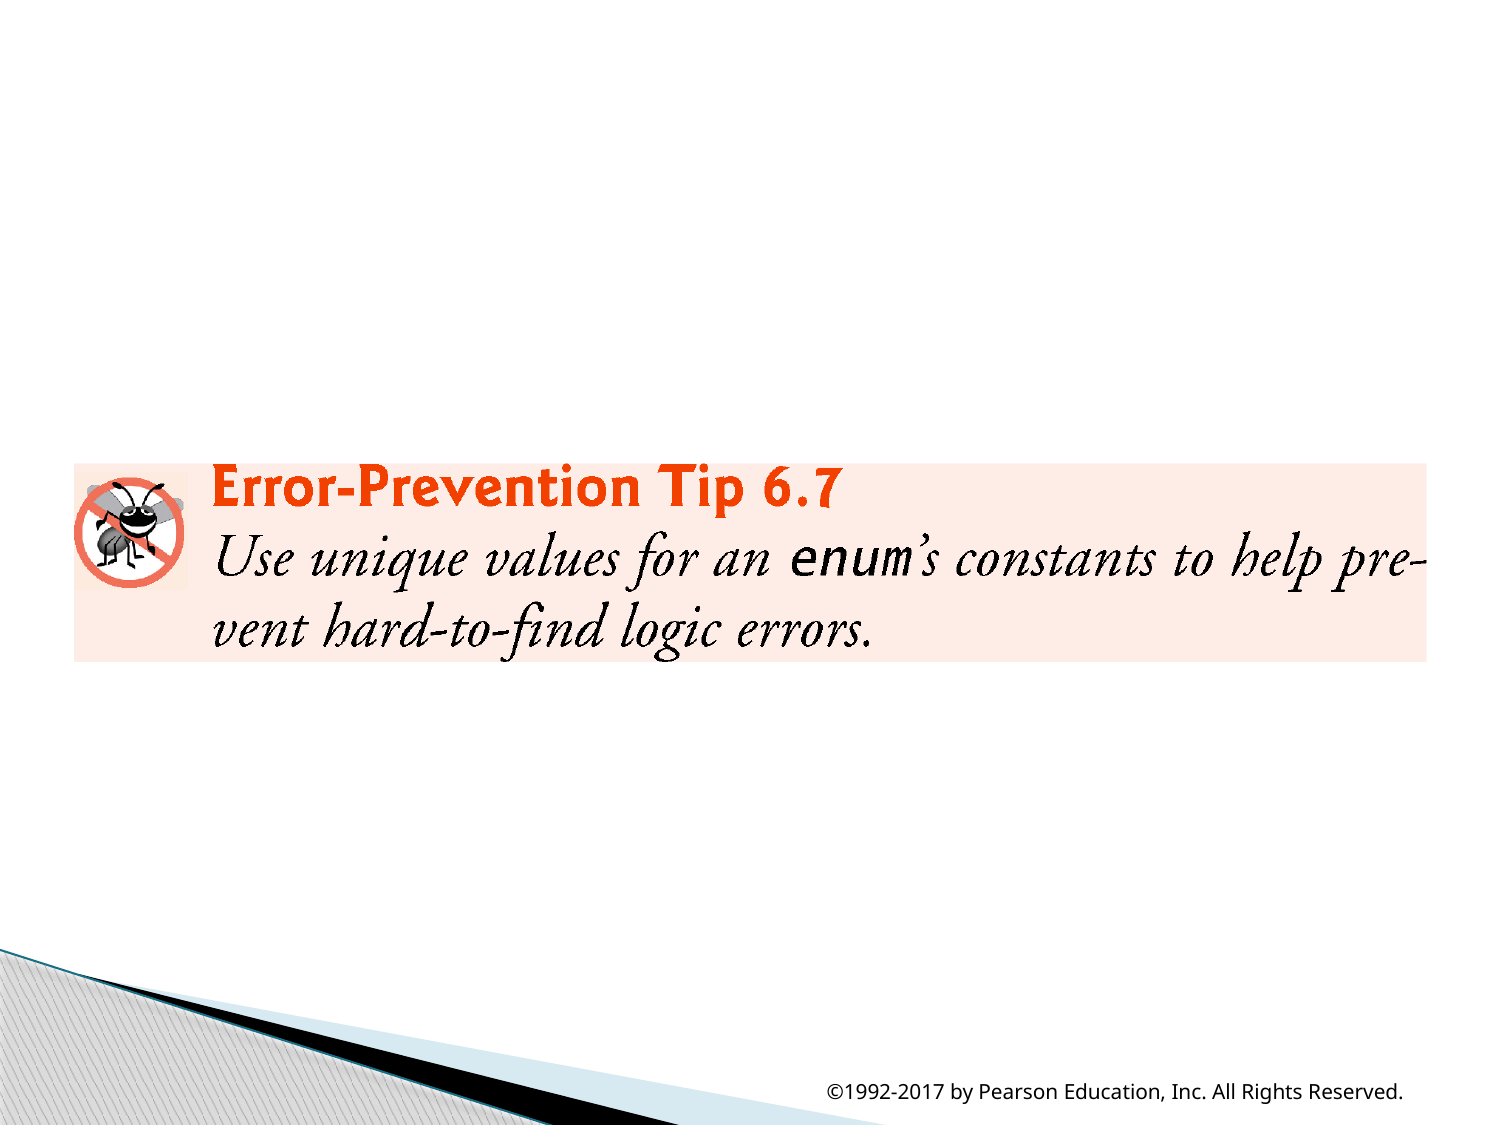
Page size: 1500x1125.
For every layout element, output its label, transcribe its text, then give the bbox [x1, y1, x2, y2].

picture [0, 389, 1500, 736]
footer ©1992-2017 by Pearson Education, Inc. All Rights Reserved. [650, 1051, 1419, 1112]
